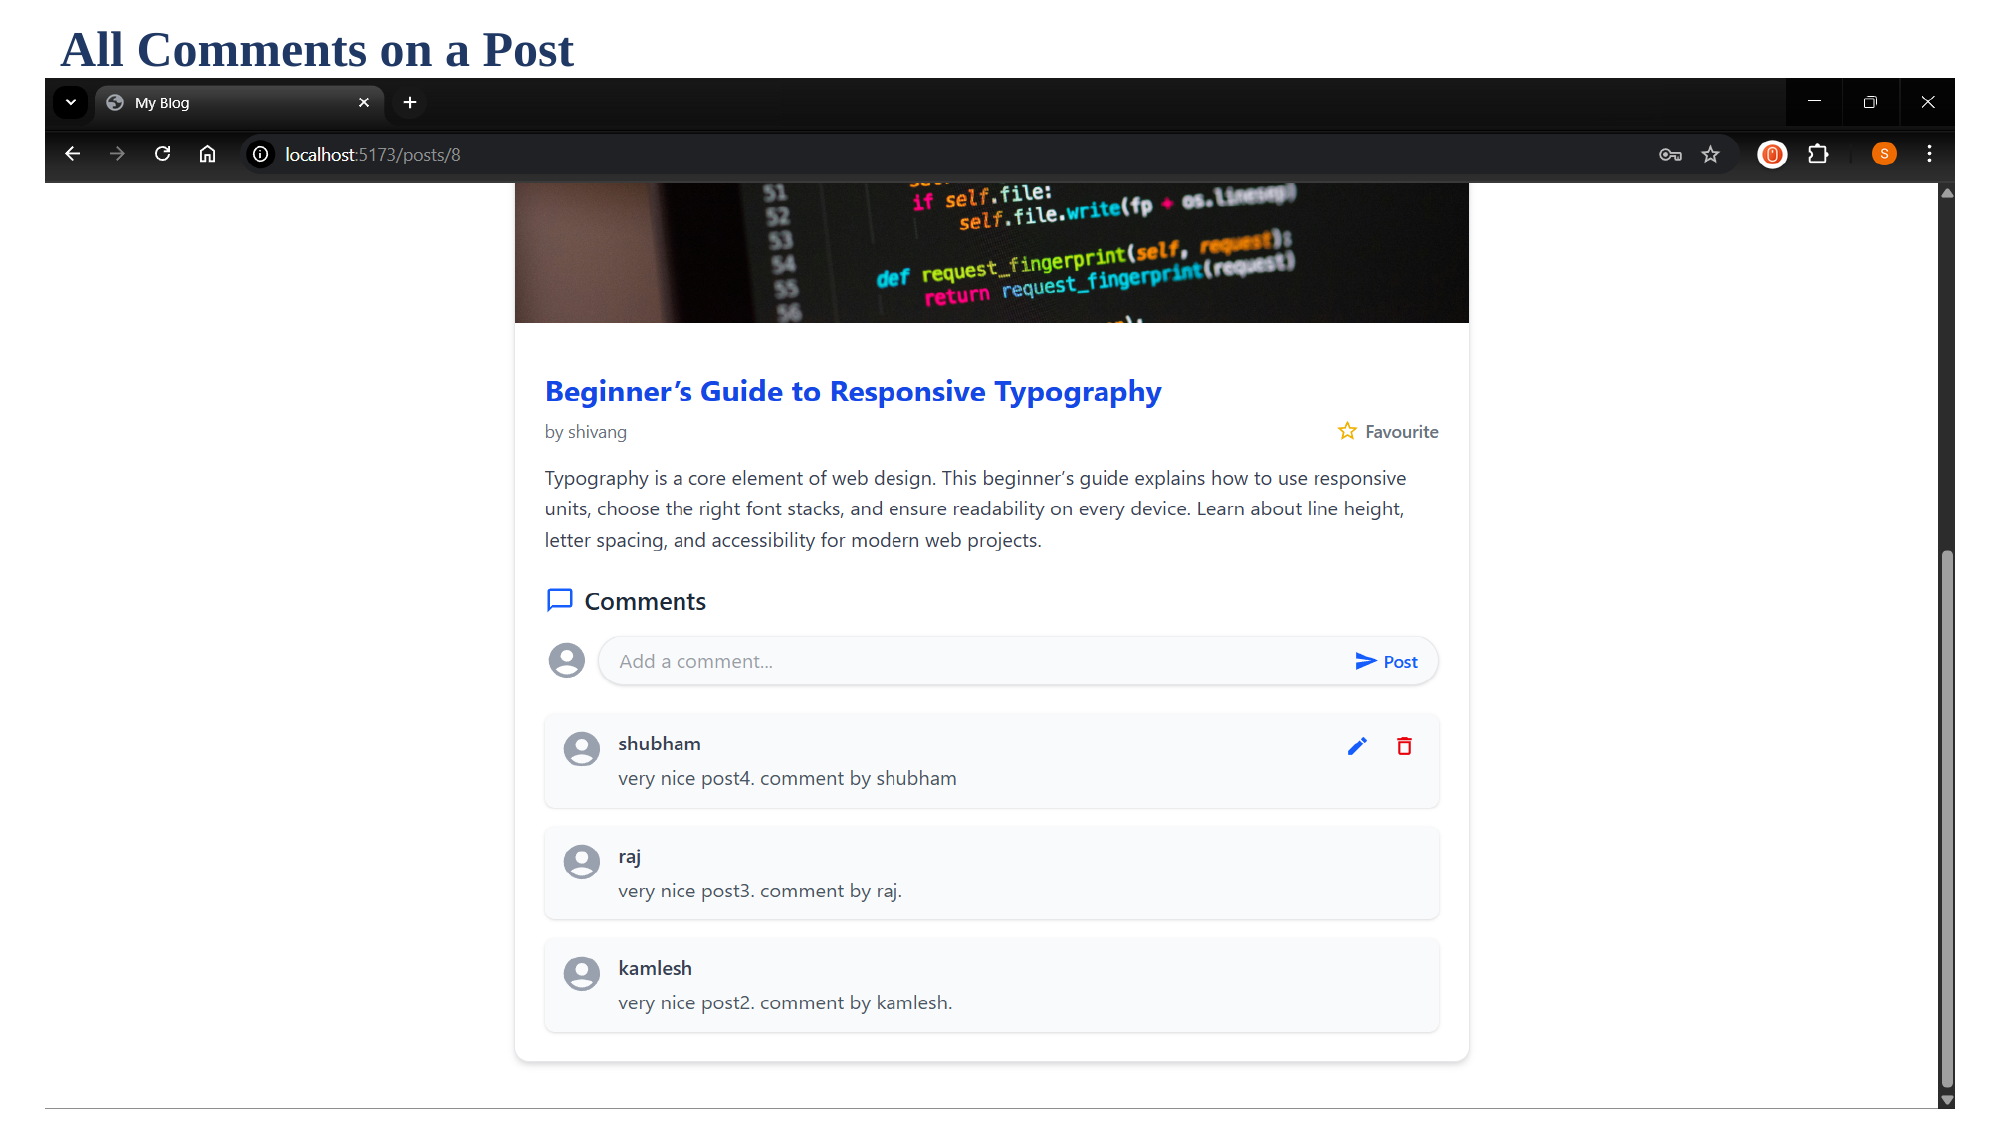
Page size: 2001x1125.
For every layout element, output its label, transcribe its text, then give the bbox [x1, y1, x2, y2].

text_box All Comments on a Post [45, 16, 1707, 78]
picture [45, 78, 1955, 1109]
